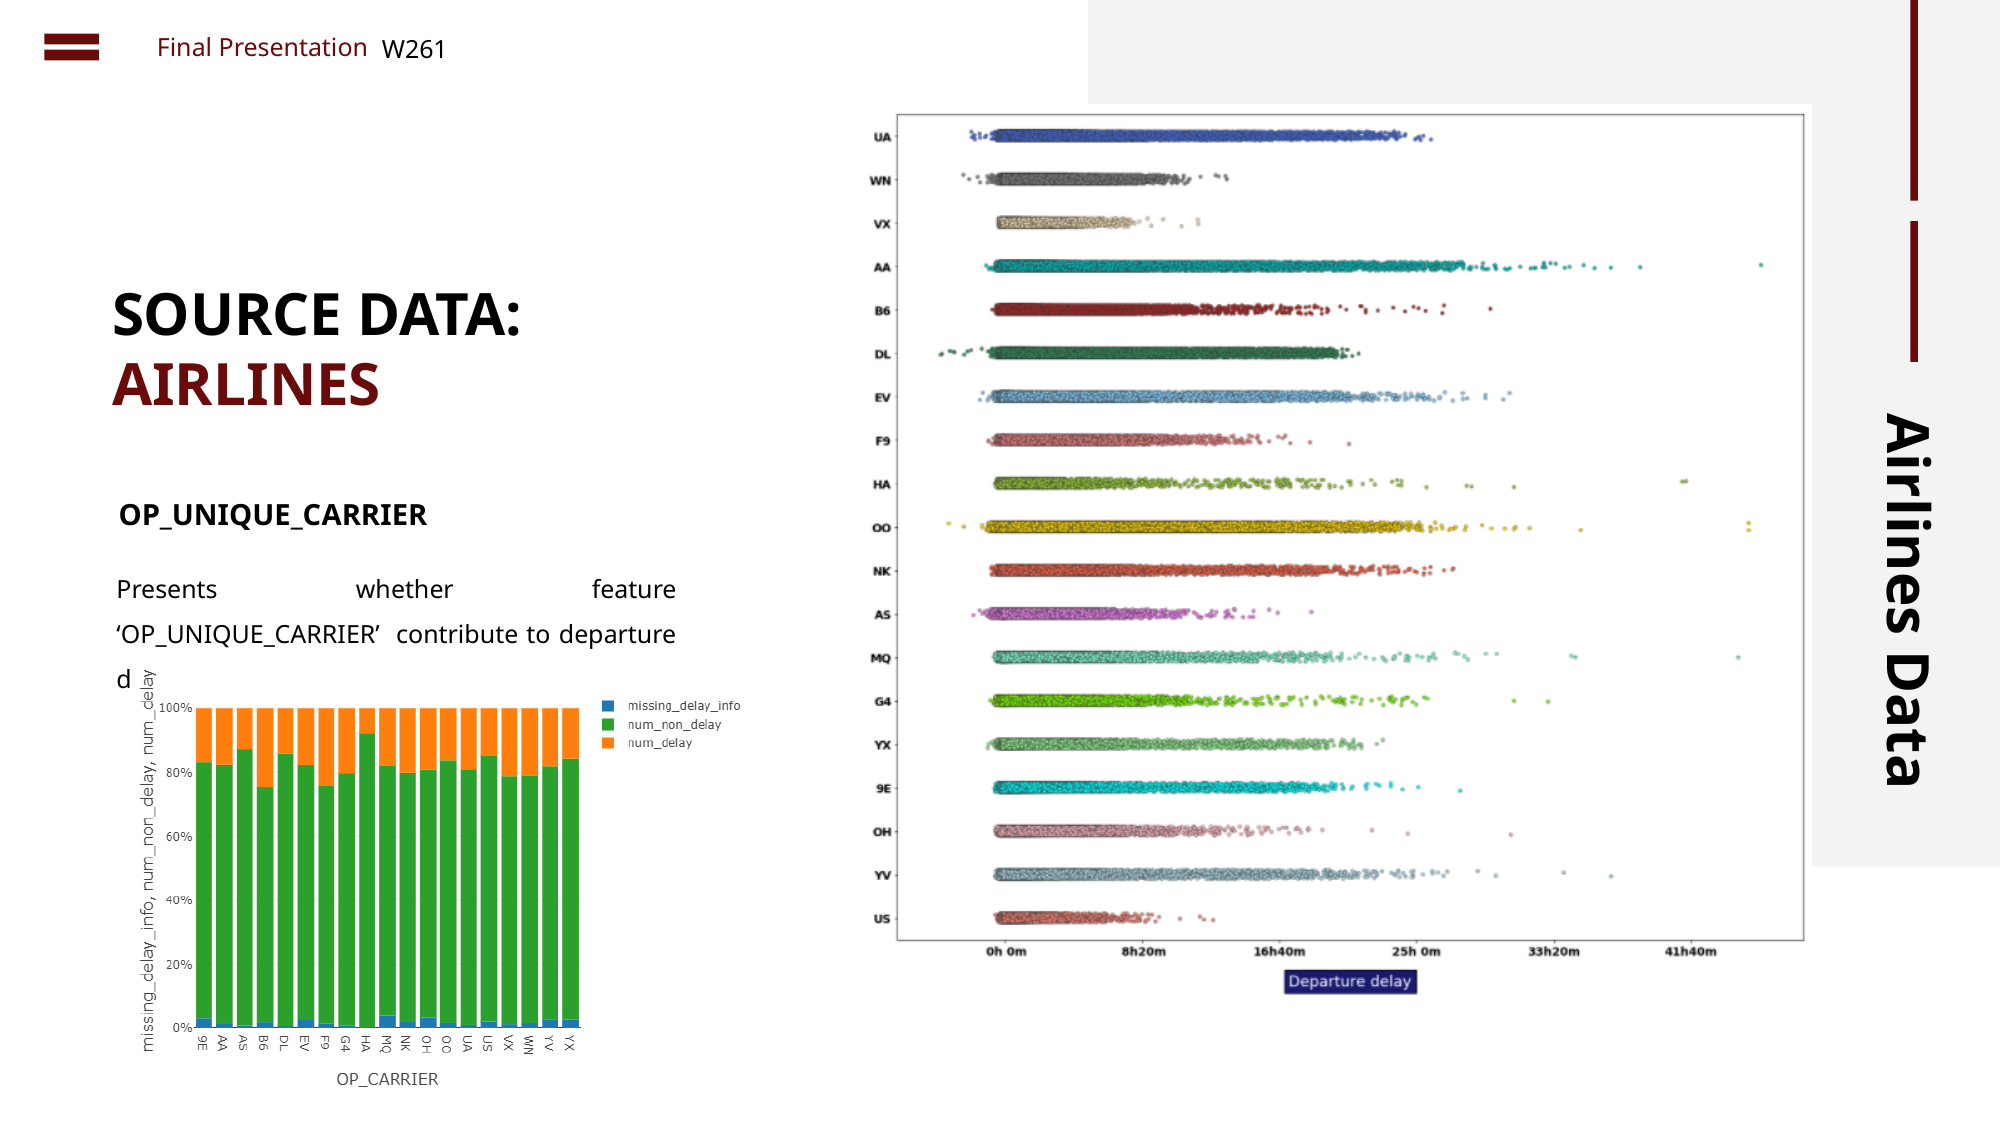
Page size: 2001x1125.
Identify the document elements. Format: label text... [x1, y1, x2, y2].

text_box Final Presentation [142, 24, 384, 69]
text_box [1910, 0, 1918, 362]
text_box Airlines Data [1868, 398, 1954, 877]
text_box Presents whether feature ‘OP_UNIQUE_CARRIER’ contribute to departure delay [101, 551, 693, 746]
text_box OP_UNIQUE_CARRIER [103, 471, 490, 539]
text_box SOURCE DATA: AIRLINES [97, 270, 657, 425]
text_box [43, 49, 100, 61]
picture [863, 104, 1812, 1000]
picture [132, 662, 744, 1092]
text_box [43, 33, 100, 45]
text_box W261 [366, 25, 463, 71]
